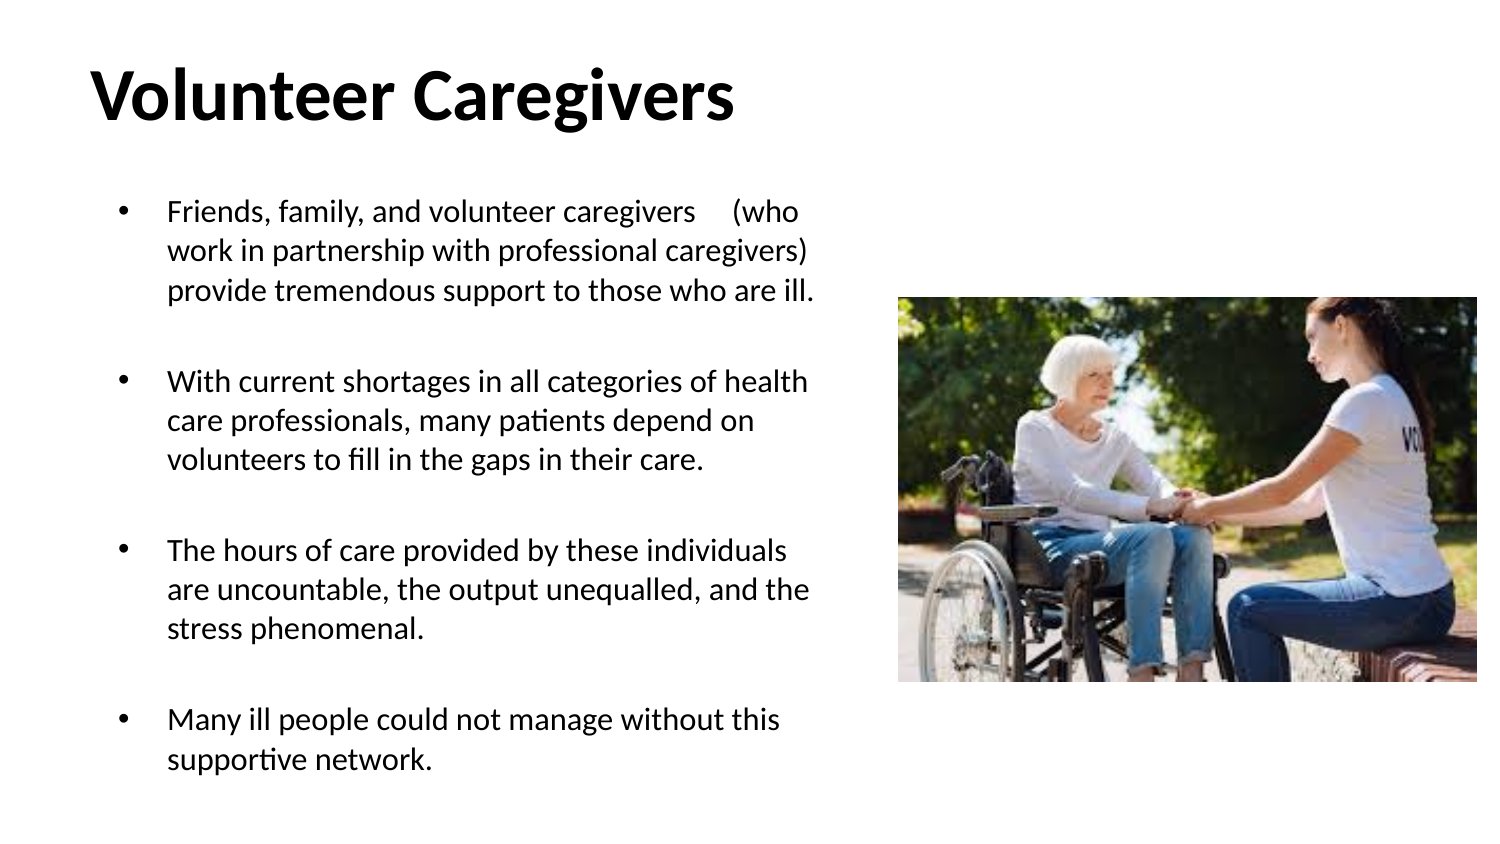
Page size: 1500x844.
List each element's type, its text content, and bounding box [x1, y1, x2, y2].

title Volunteer Caregivers [75, 33, 1425, 148]
list Friends, family, and volunteer caregivers (who work in partnership with professional caregivers) provide tremendous support to those who are ill. With current shortages in all categories of health care professionals, many patients depend on volunteers to fill in the gaps in their care. The hours of care provided by these individuals are uncountable, the output unequalled, and the stress phenomenal. Many ill people could not manage without this supportive network. [103, 182, 850, 786]
picture [898, 297, 1477, 683]
